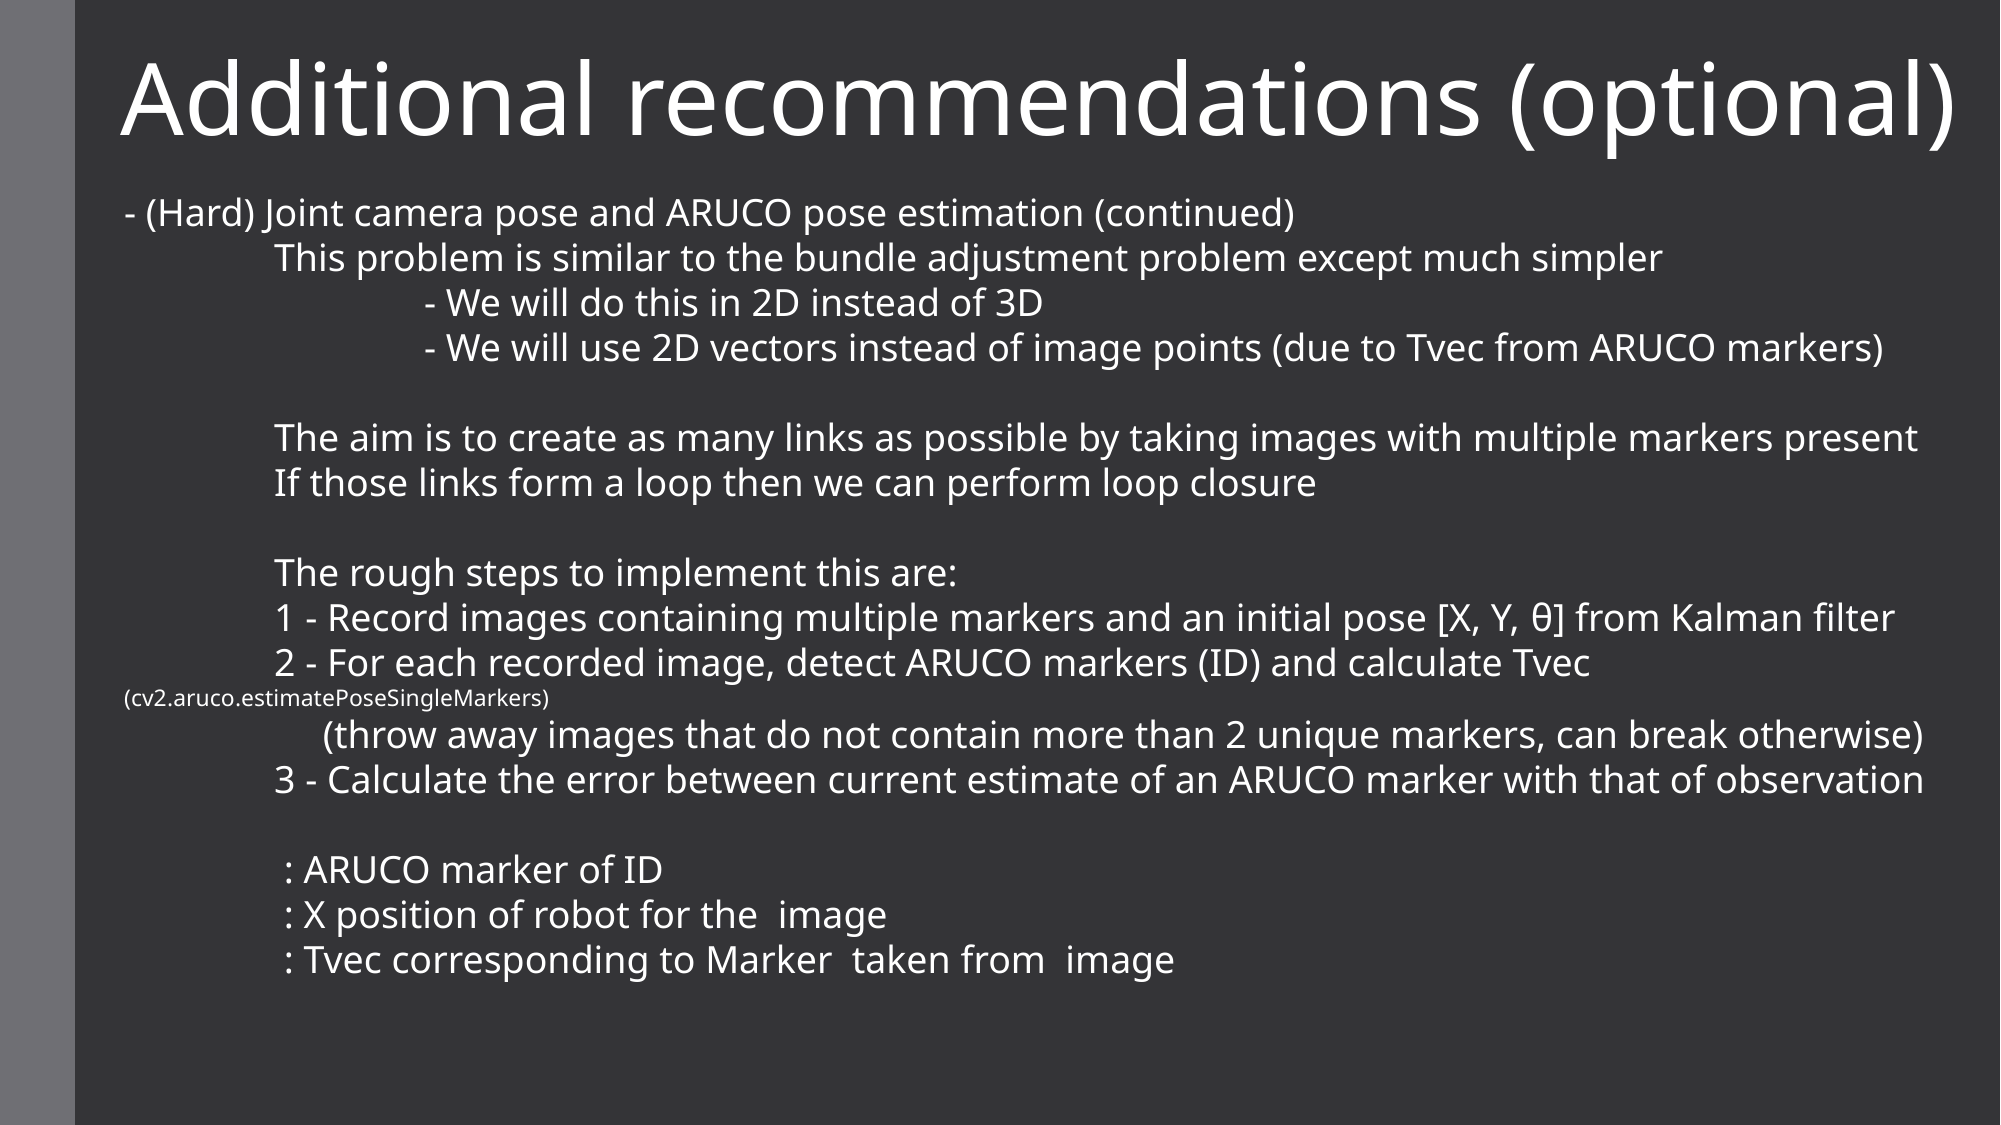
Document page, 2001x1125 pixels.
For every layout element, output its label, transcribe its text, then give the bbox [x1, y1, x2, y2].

text_box Additional recommendations (optional) [78, 28, 2000, 163]
